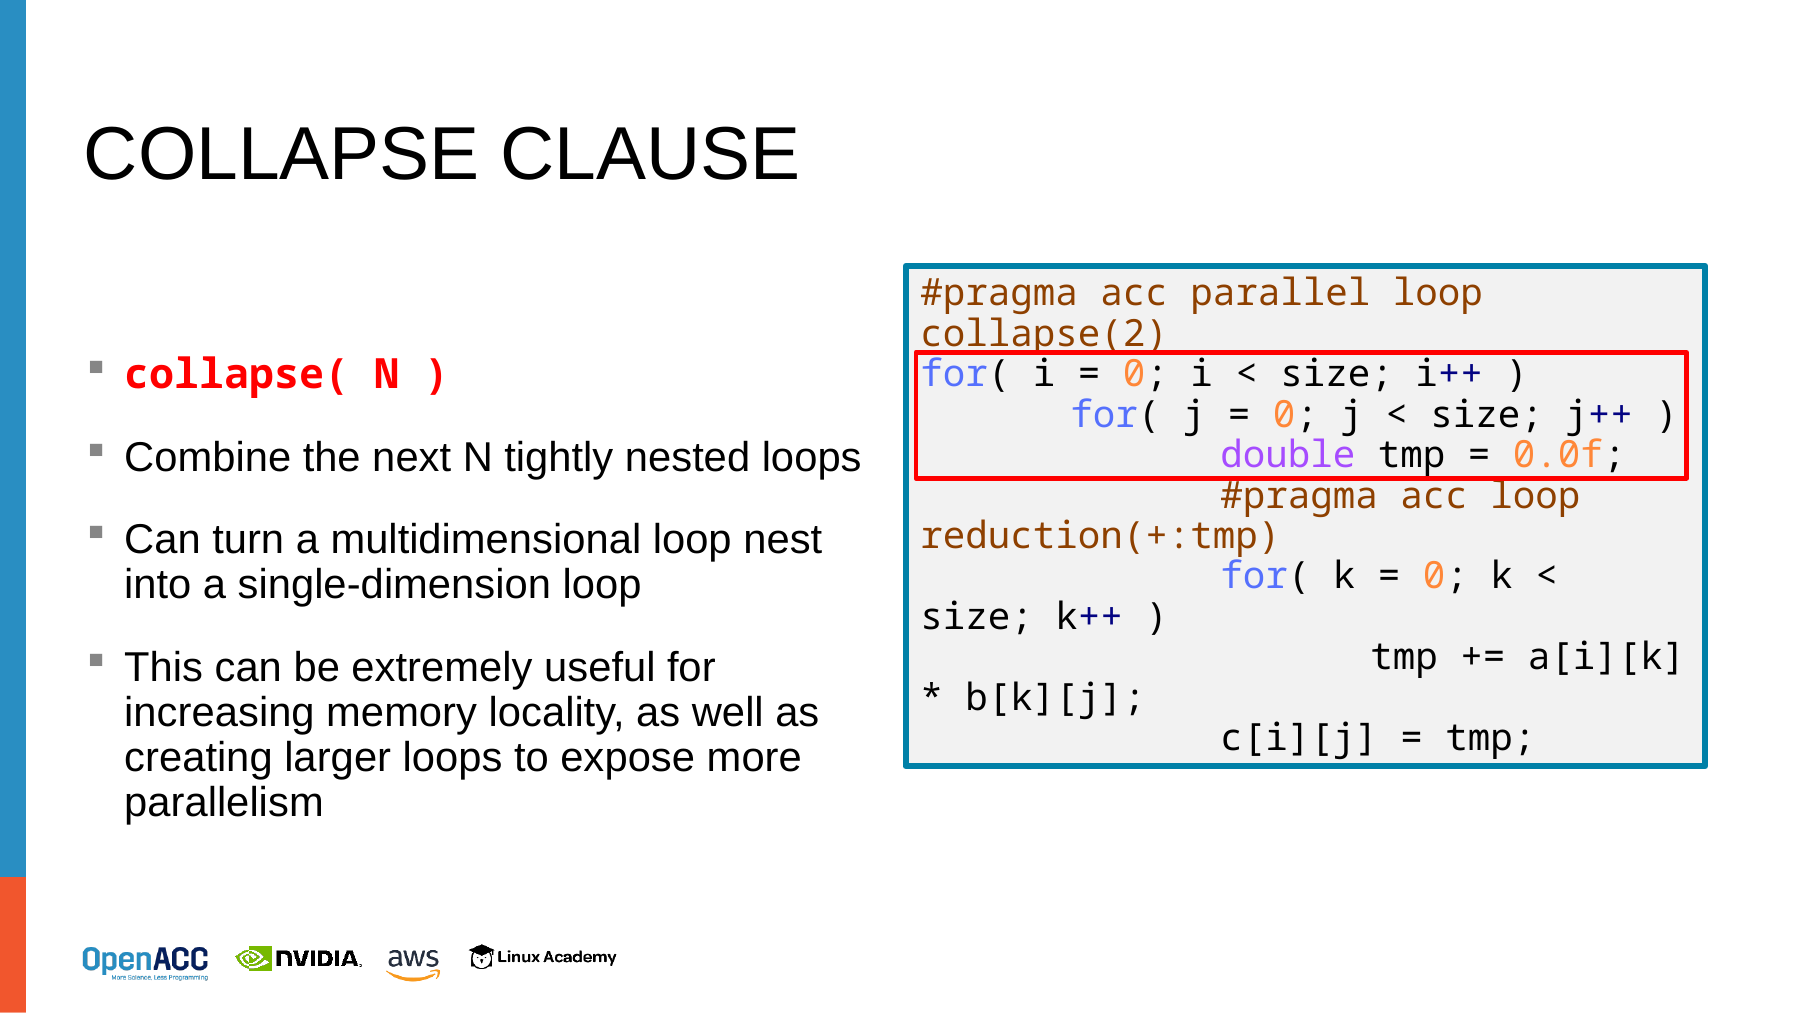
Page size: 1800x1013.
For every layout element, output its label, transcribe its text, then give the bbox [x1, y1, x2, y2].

list collapse( N ) Combine the next N tightly nested loops Can turn a multidimensional loop nest into a single-dimension loop This can be extremely useful for increasing memory locality, as well as creating larger loops to expose more parallelism [71, 344, 883, 956]
title collapse clause [68, 106, 1706, 204]
picture [235, 956, 619, 982]
picture [81, 956, 208, 981]
text_box [914, 350, 1689, 480]
text_box #pragma acc parallel loop collapse(2) for( i = 0; i < size; i++ ) for( j = 0; j < size; j++ ) double tmp = 0.0f; #pragma acc loop reduction(+:tmp) for( k = 0; k < size; k++ ) tmp += a[i][k] * b[k][j]; c[i][j] = tmp; [904, 264, 1707, 768]
